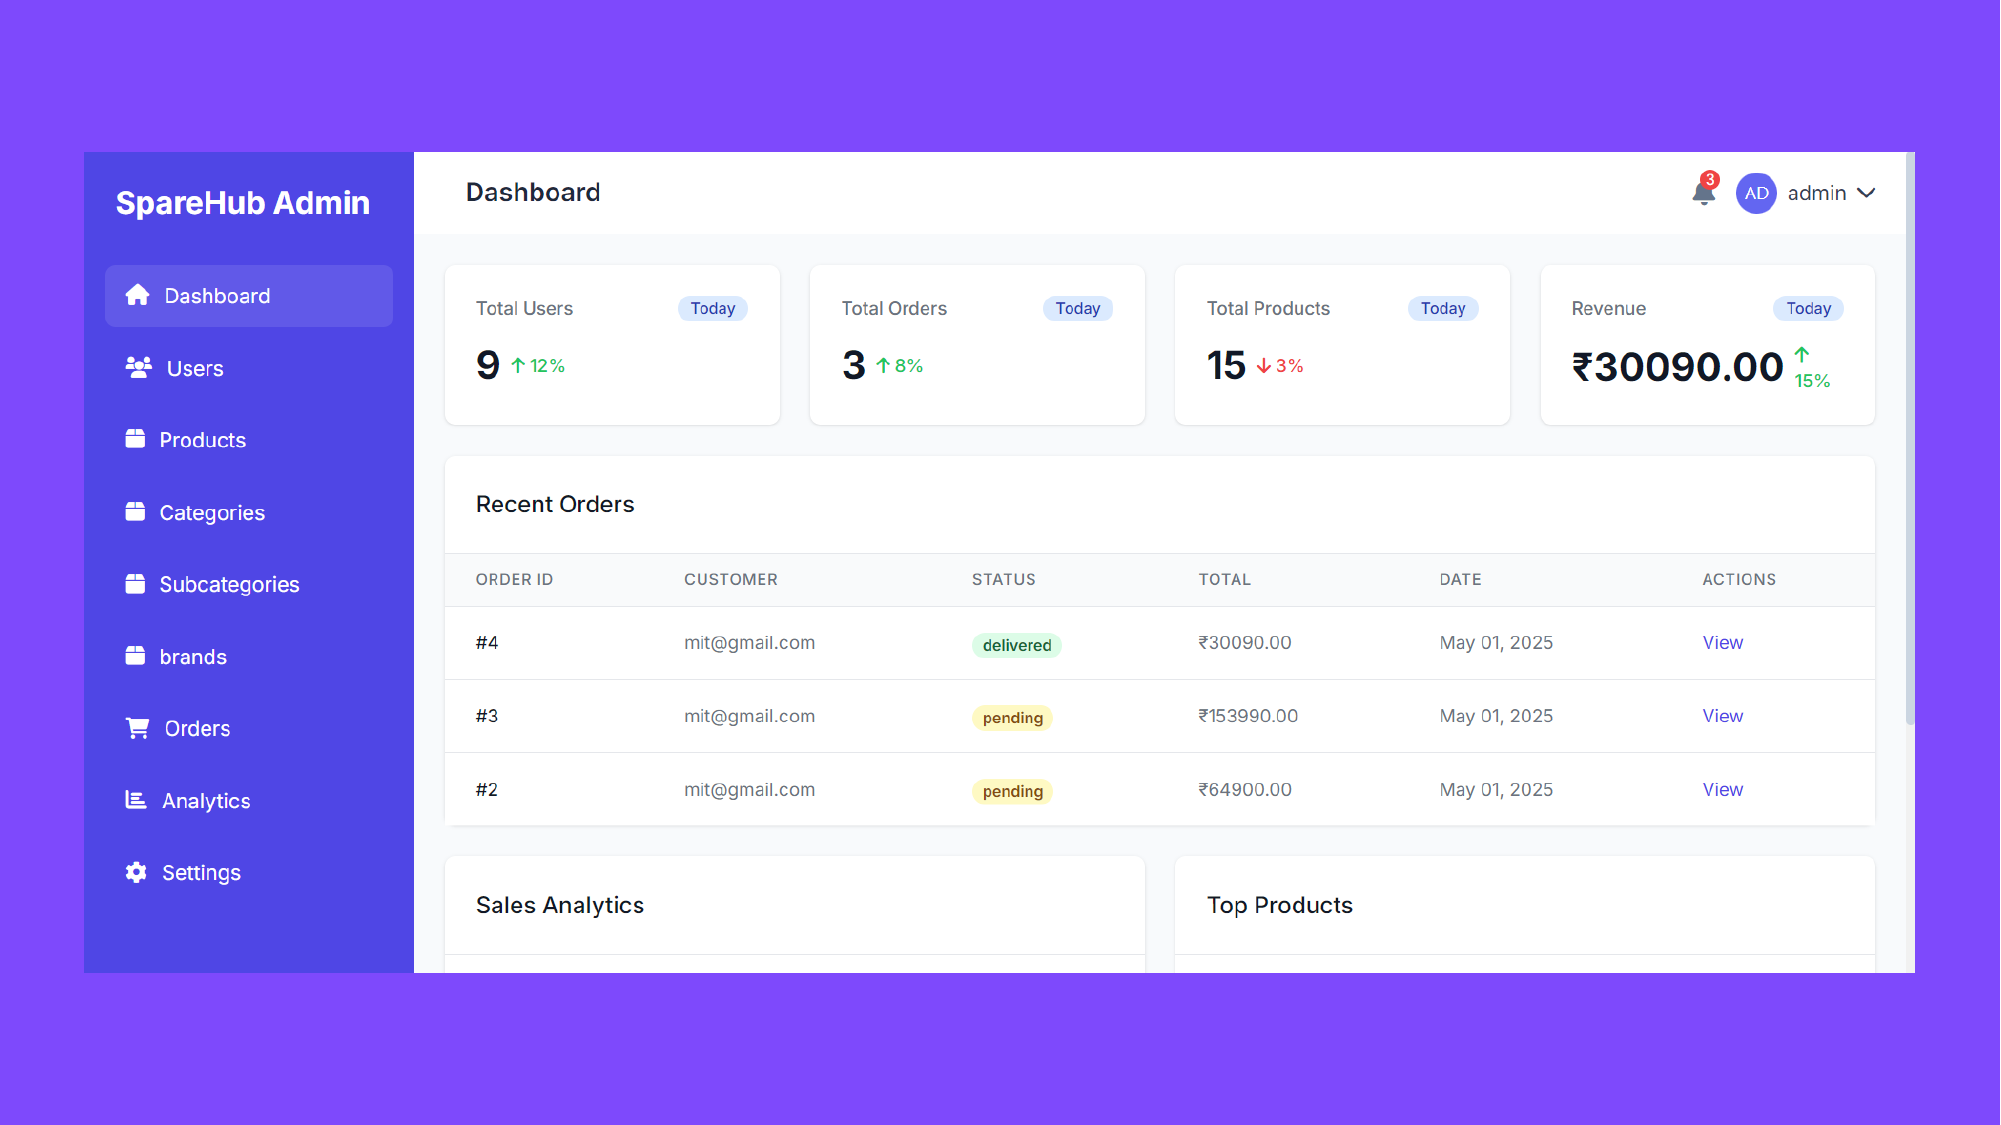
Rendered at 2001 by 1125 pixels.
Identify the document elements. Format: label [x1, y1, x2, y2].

picture [84, 152, 1916, 973]
